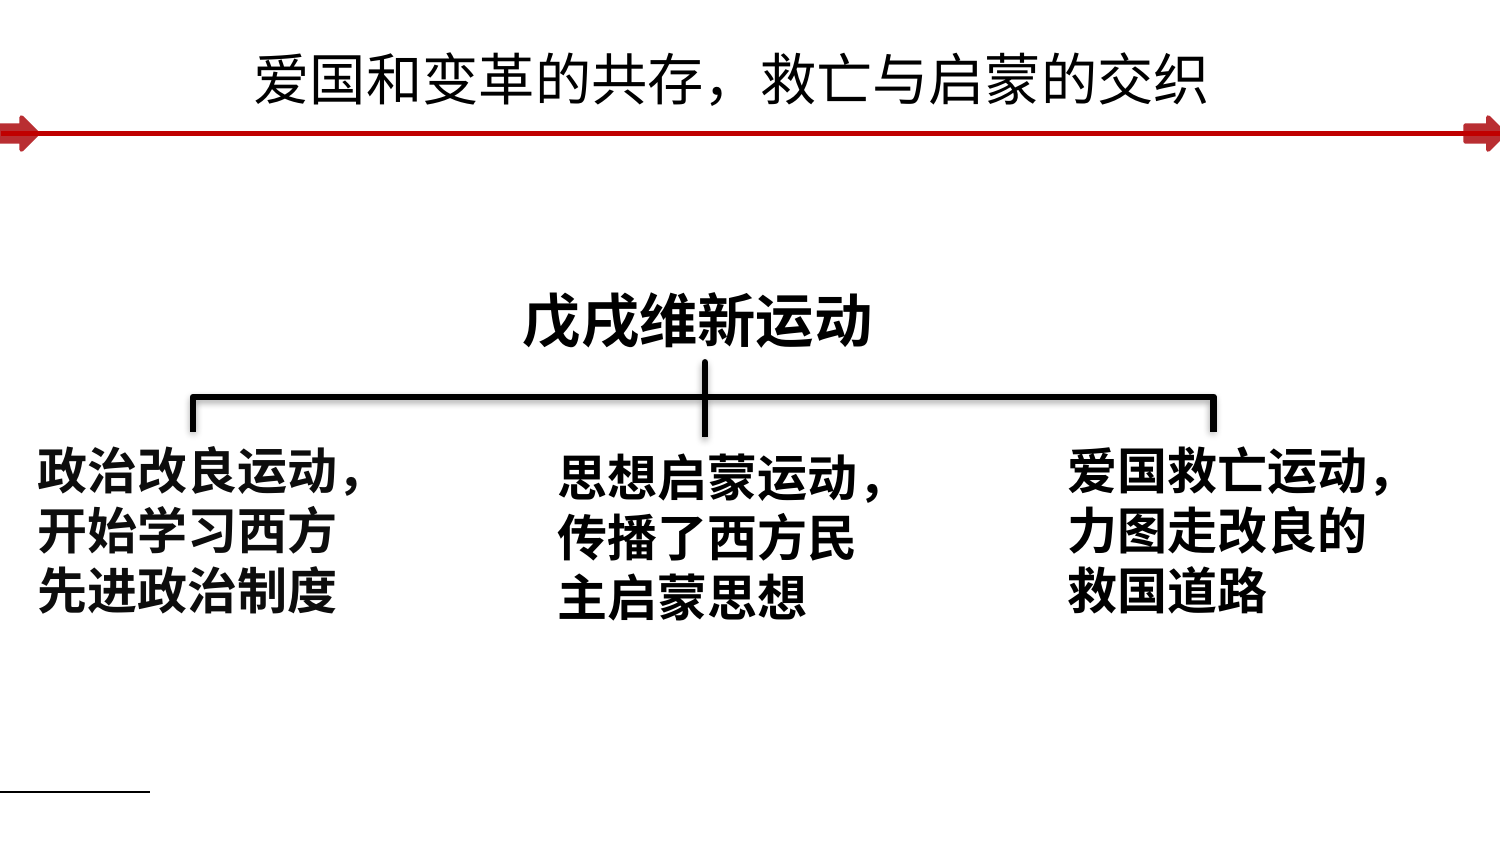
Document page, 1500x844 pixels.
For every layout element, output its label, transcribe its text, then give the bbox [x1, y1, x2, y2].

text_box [0, 116, 1500, 150]
text_box 爱国和变革的共存，救亡与启蒙的交织 [242, 38, 1248, 115]
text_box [22, 276, 1399, 636]
